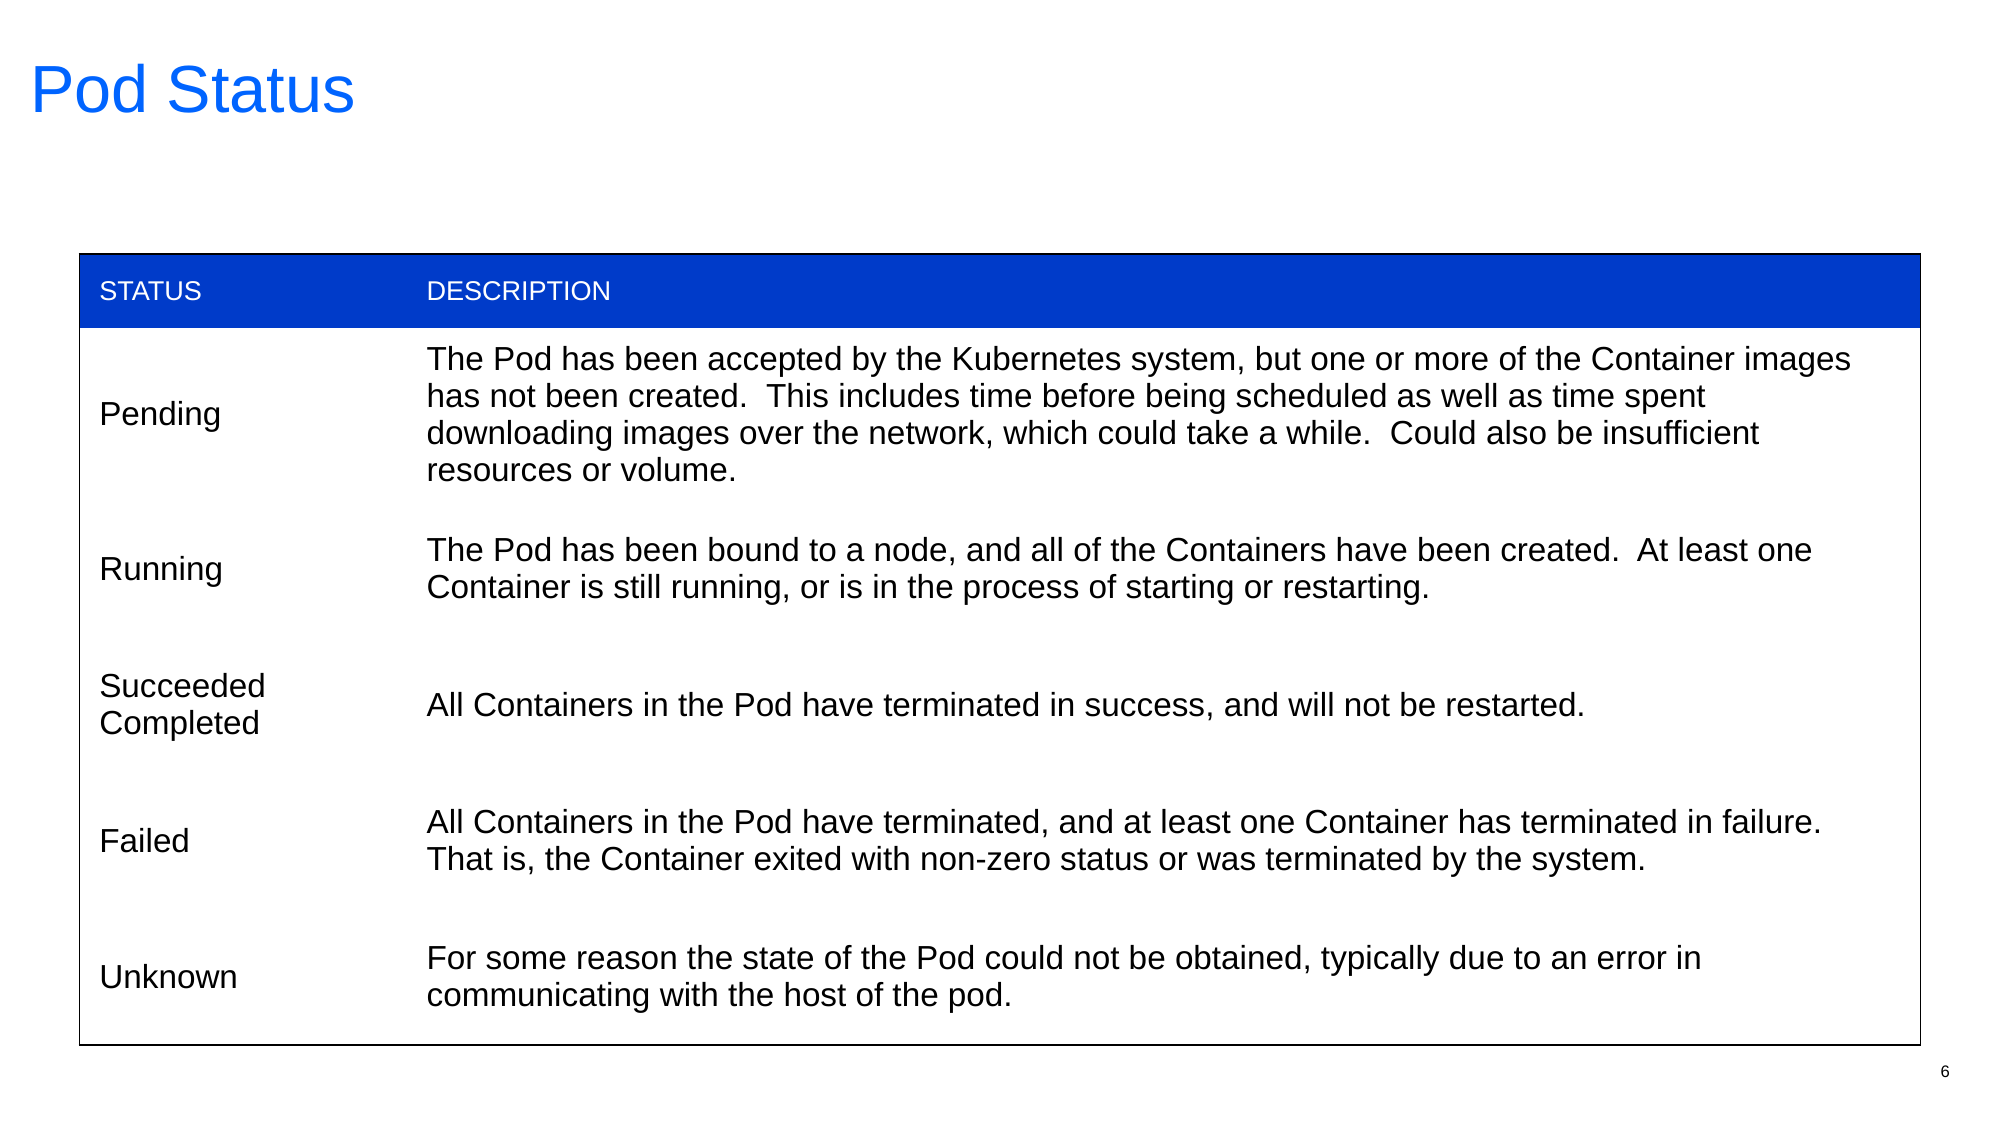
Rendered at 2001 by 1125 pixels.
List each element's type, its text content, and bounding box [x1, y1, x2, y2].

table_cell Failed [80, 773, 407, 909]
title Pod Status [29, 55, 2000, 178]
slide_number 6 [1500, 1055, 1950, 1086]
table_cell Running [80, 501, 407, 637]
table_cell The Pod has been bound to a node, and all of the Containers have been created. At least one Container is still running, or is in the process of starting or restarting. [407, 501, 1920, 637]
table_cell For some reason the state of the Pod could not be obtained, typically due to an error in communicating with the host of the pod. [407, 909, 1920, 1044]
table_cell Pending [80, 328, 407, 501]
table_cell Succeeded Completed [80, 637, 407, 773]
table_cell All Containers in the Pod have terminated in success, and will not be restarted. [407, 637, 1920, 773]
table_cell All Containers in the Pod have terminated, and at least one Container has terminated in failure. That is, the Container exited with non-zero status or was terminated by the system. [407, 773, 1920, 909]
table_header DESCRIPTION [407, 255, 1920, 328]
table_cell Unknown [80, 909, 407, 1044]
table_header STATUS [80, 255, 407, 328]
table_cell The Pod has been accepted by the Kubernetes system, but one or more of the Container images has not been created. This includes time before being scheduled as well as time spent downloading images over the network, which could take a while. Could also be insufficient resources or volume. [407, 328, 1920, 501]
